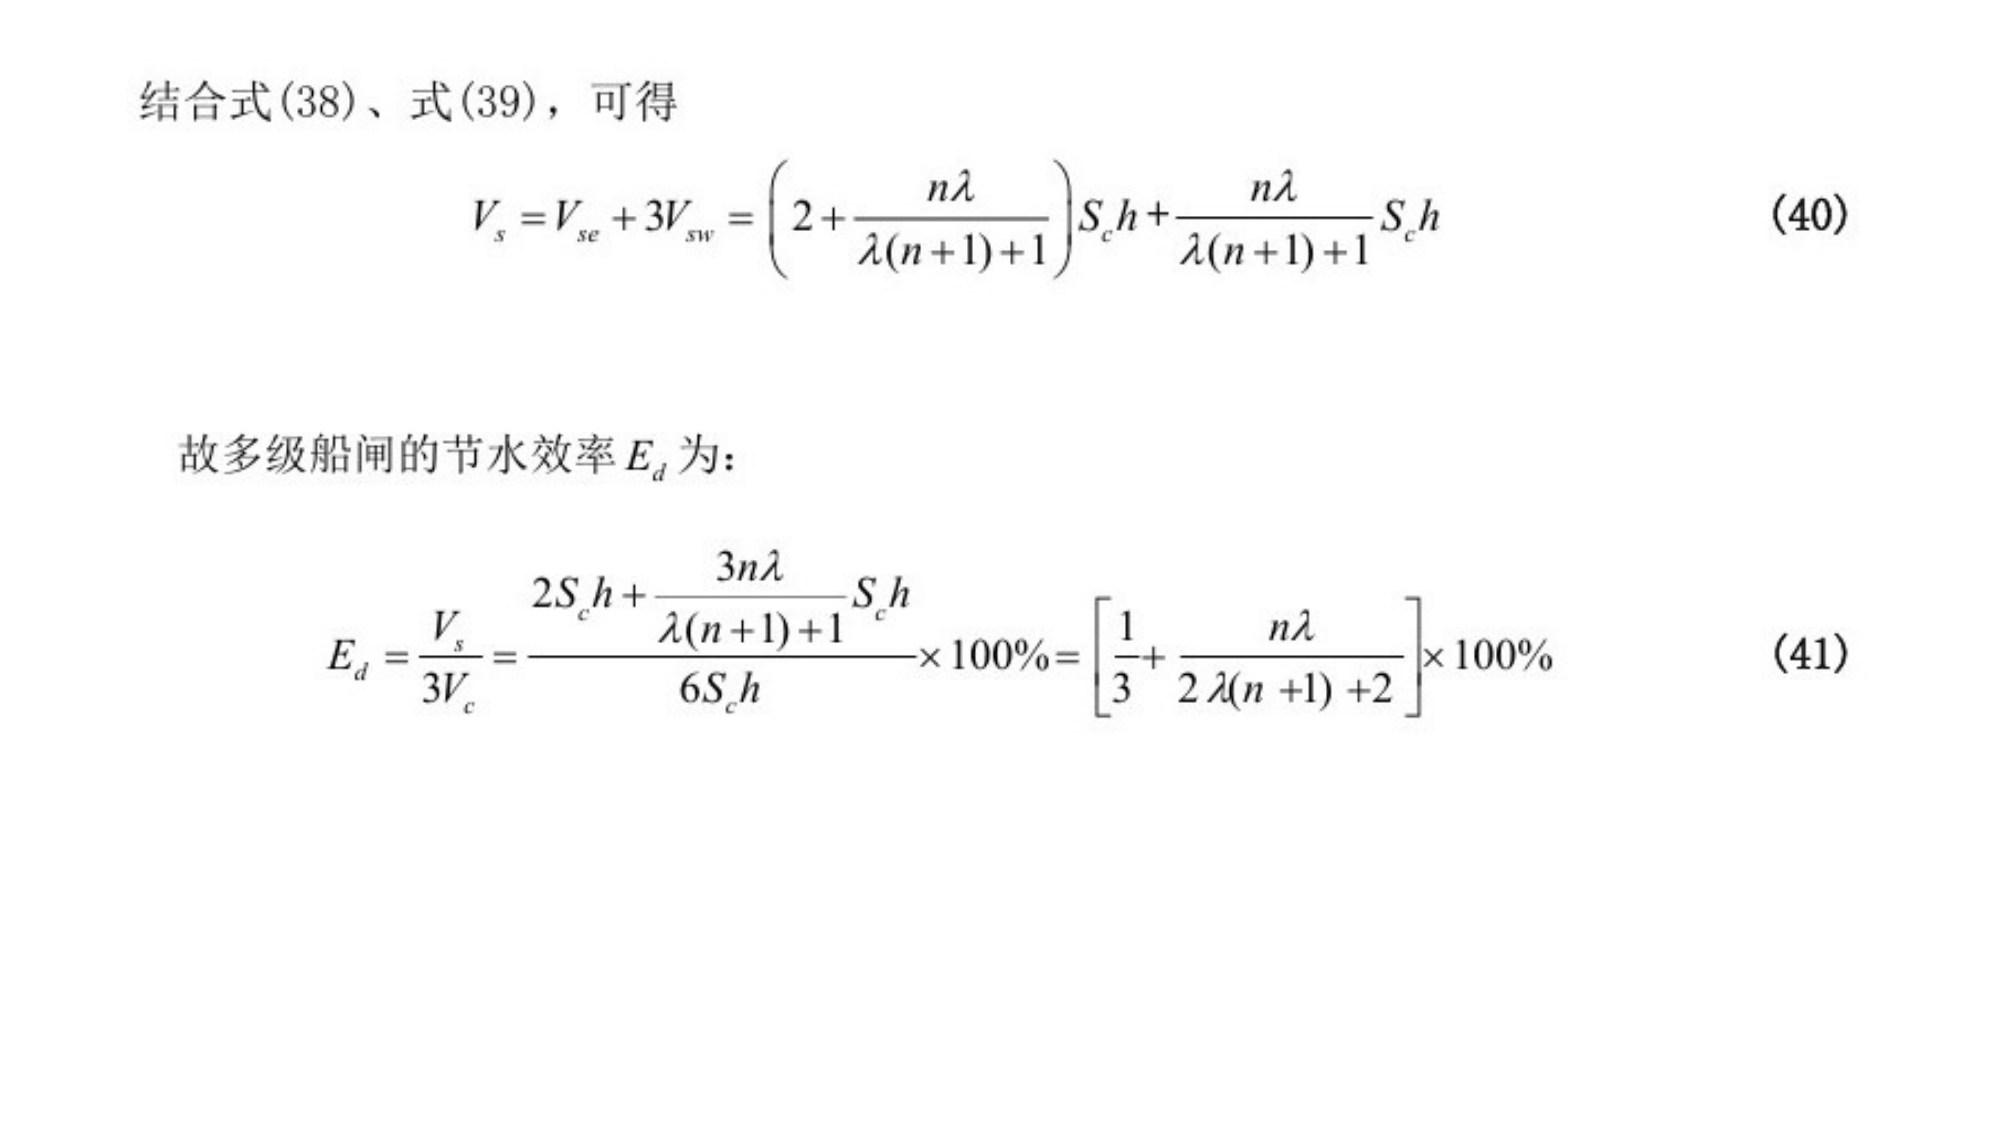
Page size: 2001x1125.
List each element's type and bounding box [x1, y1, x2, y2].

picture [137, 415, 1877, 748]
list [127, 59, 1891, 310]
